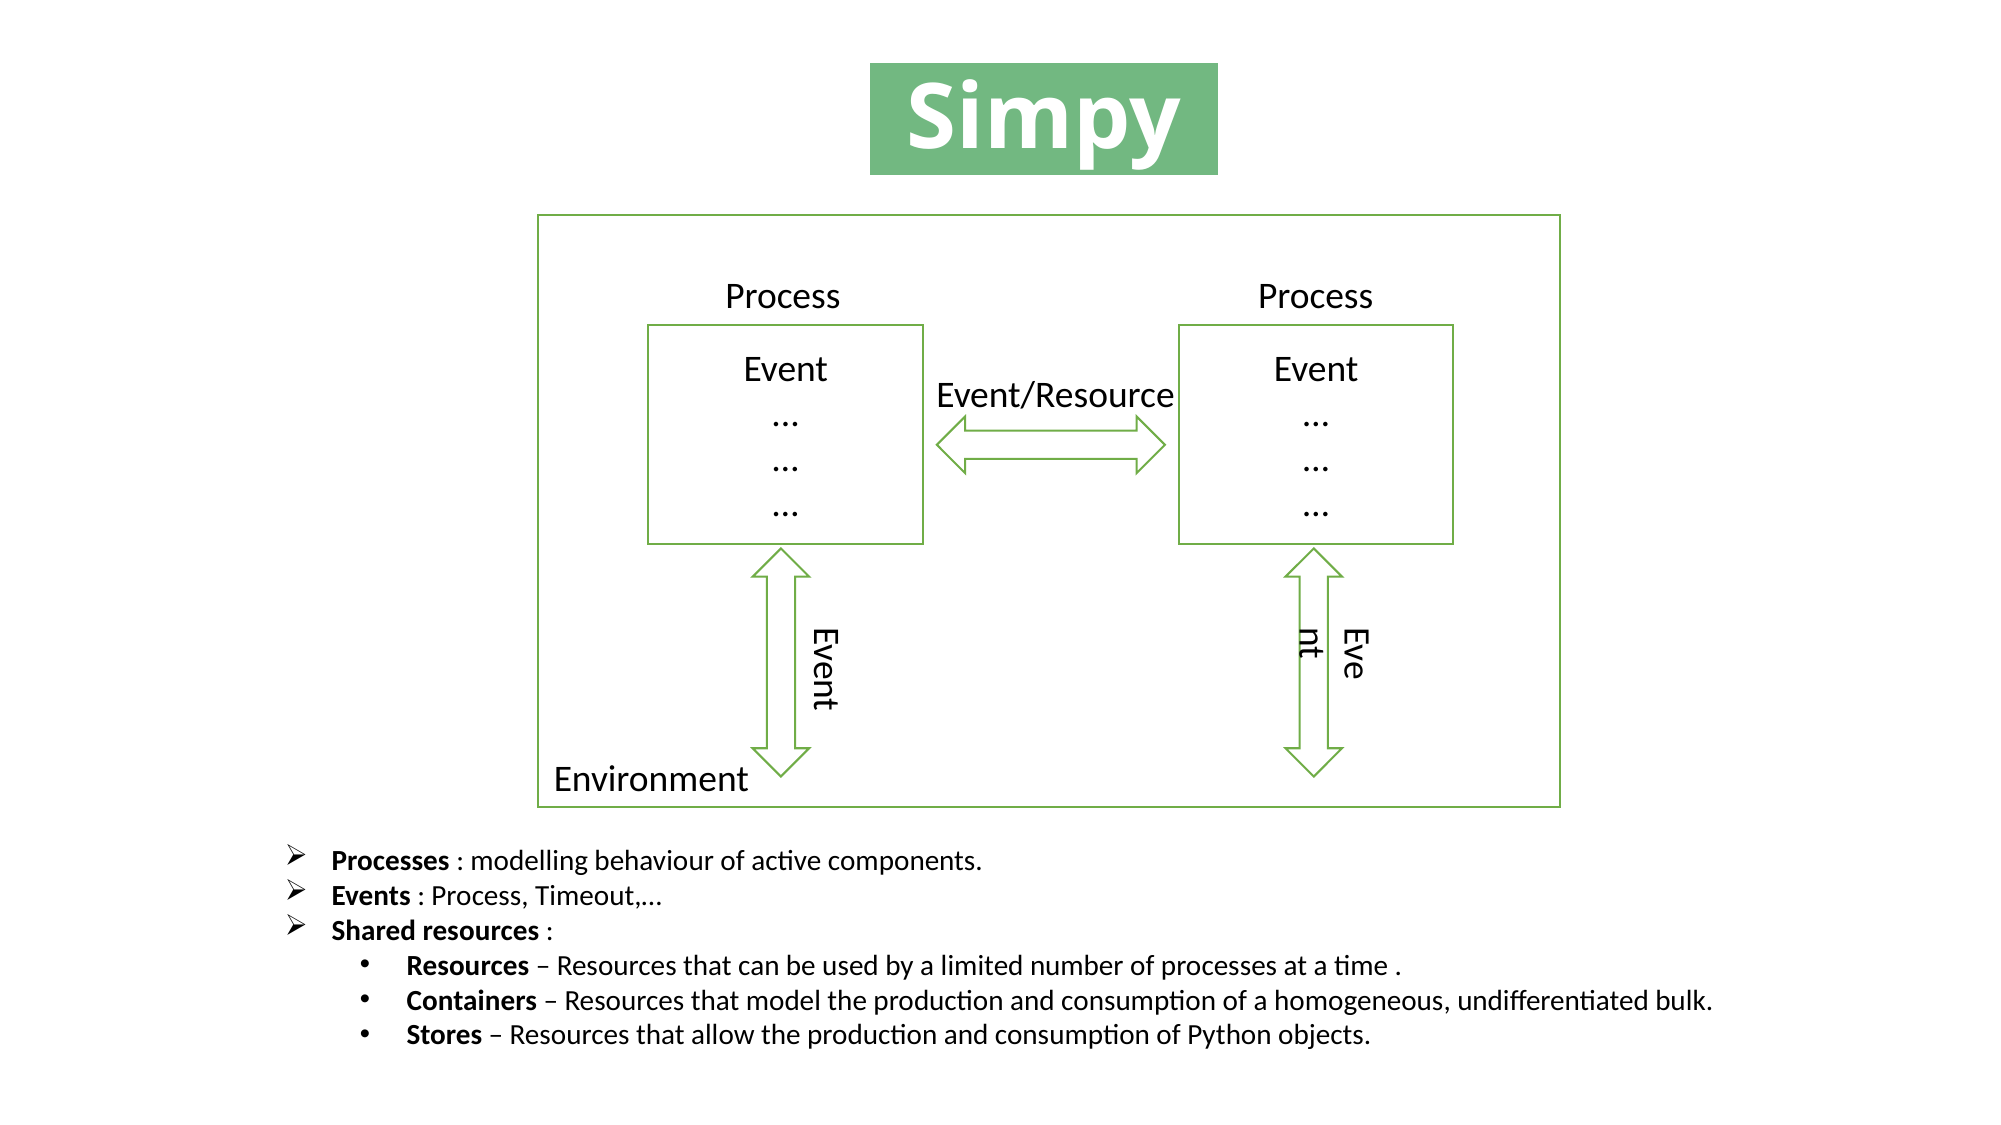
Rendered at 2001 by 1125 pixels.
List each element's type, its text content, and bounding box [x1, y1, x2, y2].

text_box Event ... … … [647, 324, 924, 545]
text_box Processes : modelling behaviour of active components. Events : Process, Timeout,… Shared resources : Resources – Resources that can be used by a limited number of processes at a time . Containers – Resources that model the production and consumption of a homogeneous, undifferentiated bulk. Stores – Resources that allow the production and consumption of Python objects. [269, 833, 1818, 1059]
text_box Event [1313, 612, 1390, 713]
text_box Environment [538, 746, 764, 806]
text_box Process [1243, 264, 1389, 324]
text_box [935, 423, 1167, 476]
text_box [1283, 546, 1345, 778]
text_box Simpy [869, 62, 1219, 176]
text_box Process [710, 264, 856, 324]
text_box [537, 214, 1561, 808]
text_box Event … … … [1178, 324, 1454, 545]
text_box Event [783, 612, 859, 713]
text_box [750, 546, 812, 778]
text_box Event/Resource [921, 363, 1190, 423]
